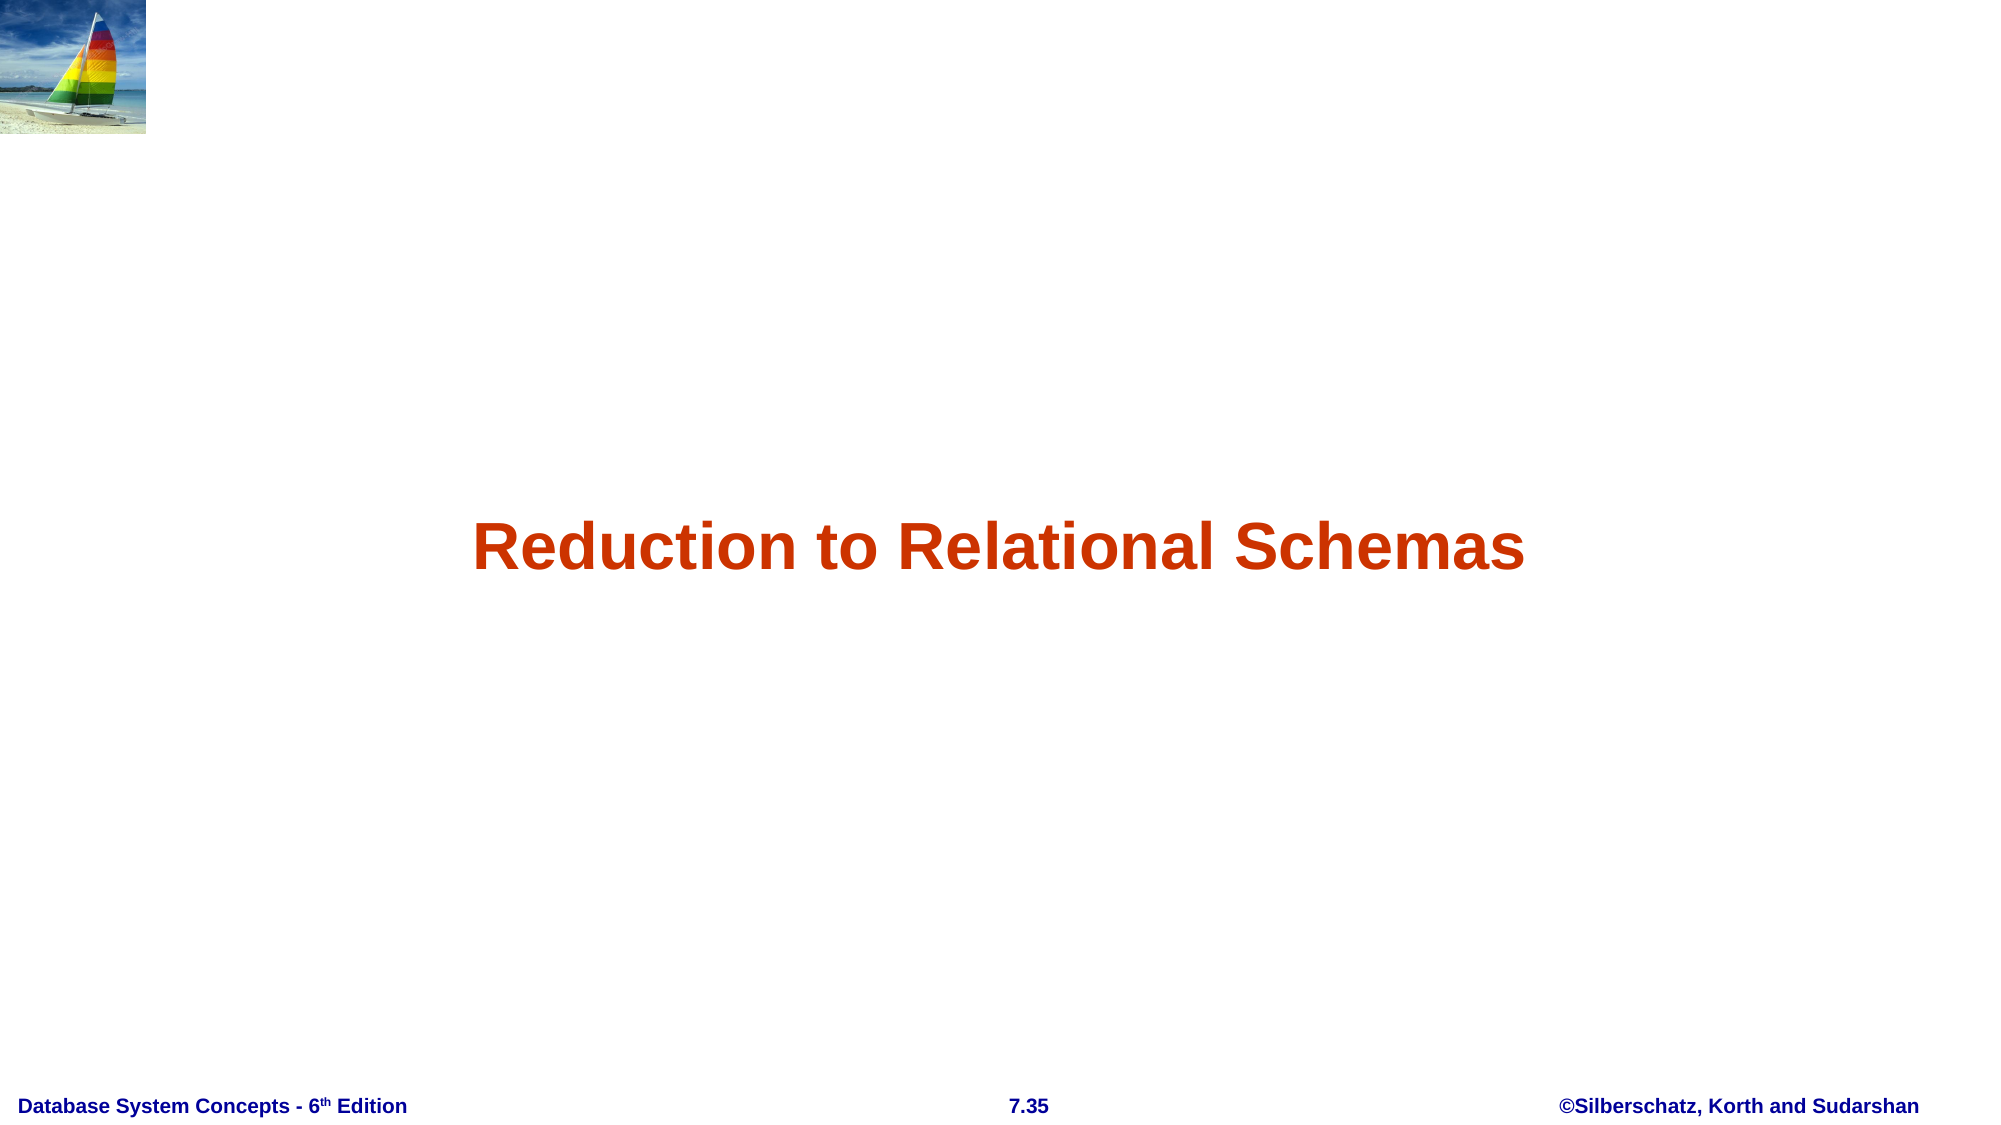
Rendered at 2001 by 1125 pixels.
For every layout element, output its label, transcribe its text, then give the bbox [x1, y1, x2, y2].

title Reduction to Relational Schemas [149, 349, 1851, 591]
picture [0, 0, 146, 134]
